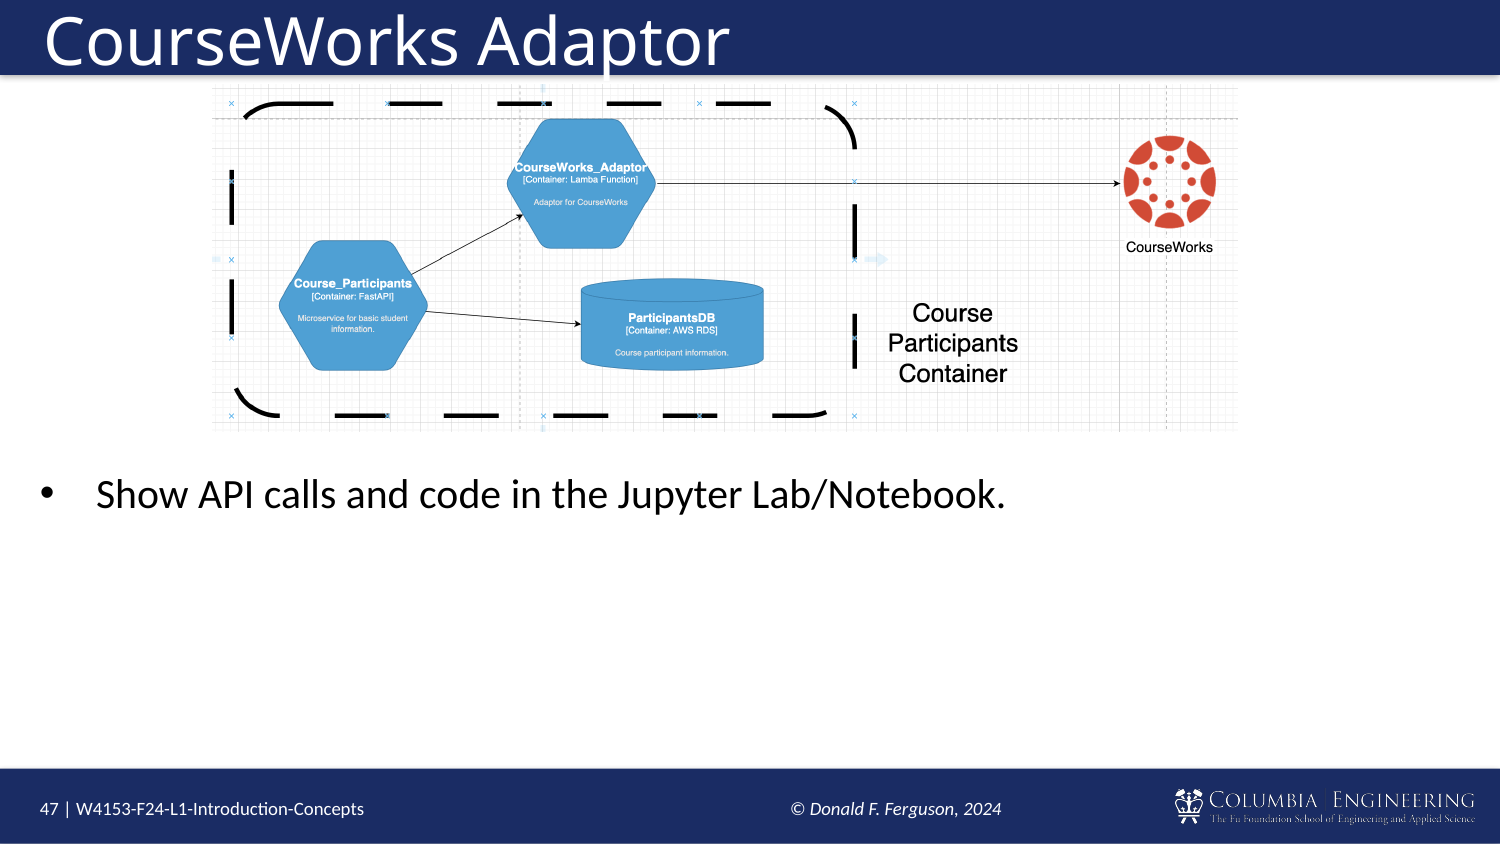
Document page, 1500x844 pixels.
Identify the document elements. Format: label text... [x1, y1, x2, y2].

title CourseWorks Adaptor [28, 0, 1450, 73]
list Show API calls and code in the Jupyter Lab/Notebook. [24, 459, 1475, 760]
picture [212, 84, 1238, 433]
